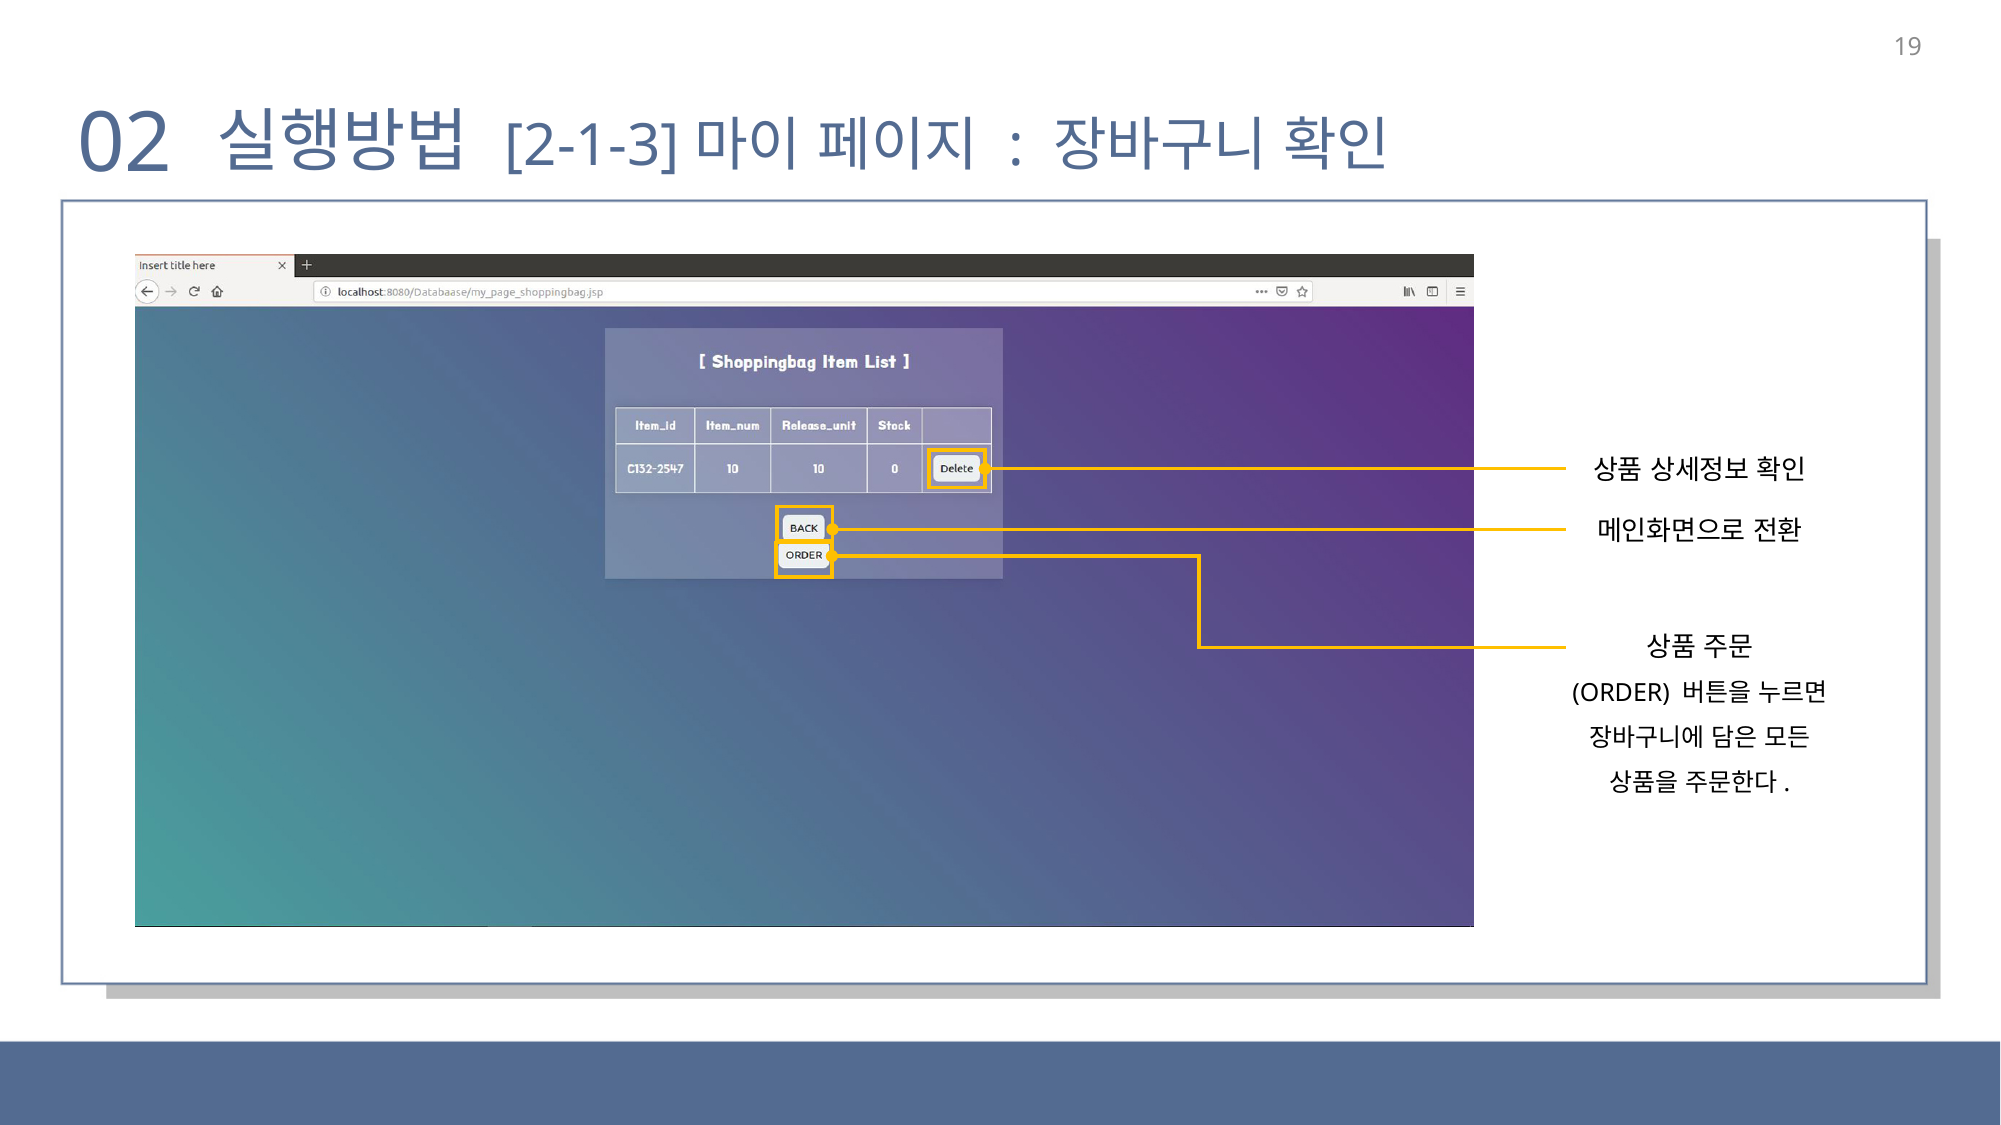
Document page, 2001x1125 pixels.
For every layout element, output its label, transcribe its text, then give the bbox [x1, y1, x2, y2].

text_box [831, 556, 1567, 648]
picture [0, 0, 2001, 1125]
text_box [928, 444, 1904, 493]
text_box 메인화면으로 전환 [1495, 506, 1904, 554]
text_box 02 [62, 80, 207, 196]
text_box 실행방법 [2-1-3]마이 페이지 : 장바구니 확인 [201, 89, 1880, 187]
text_box 상품 주문 (ORDER) 버튼을 누르면 장바구니에 담은 모든 상품을 주문한다. [1527, 621, 1873, 804]
slide_number 19 [1817, 17, 1938, 78]
